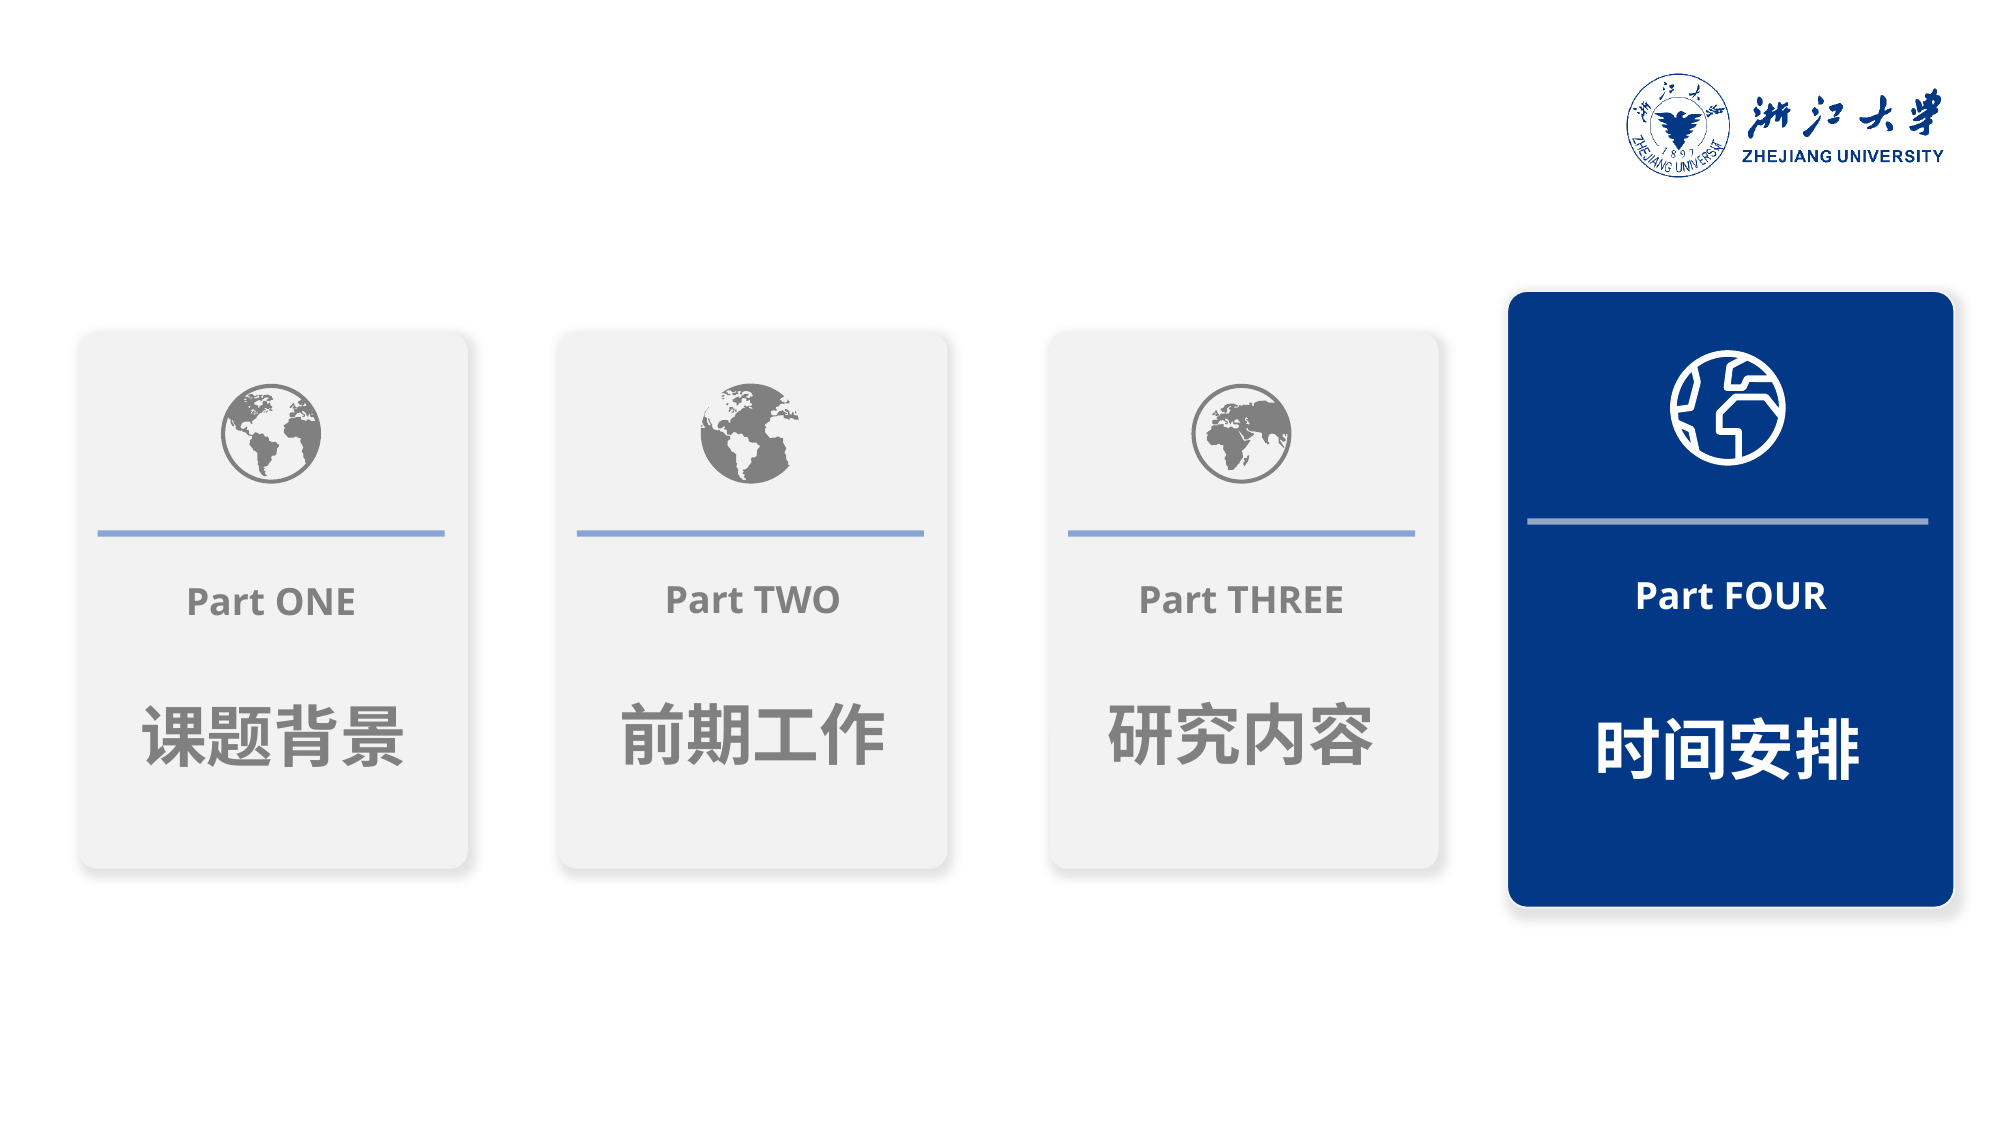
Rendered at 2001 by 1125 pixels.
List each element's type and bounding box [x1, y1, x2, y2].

text_box [1507, 290, 1955, 908]
picture [1601, 54, 1976, 191]
text_box [80, 333, 1438, 868]
